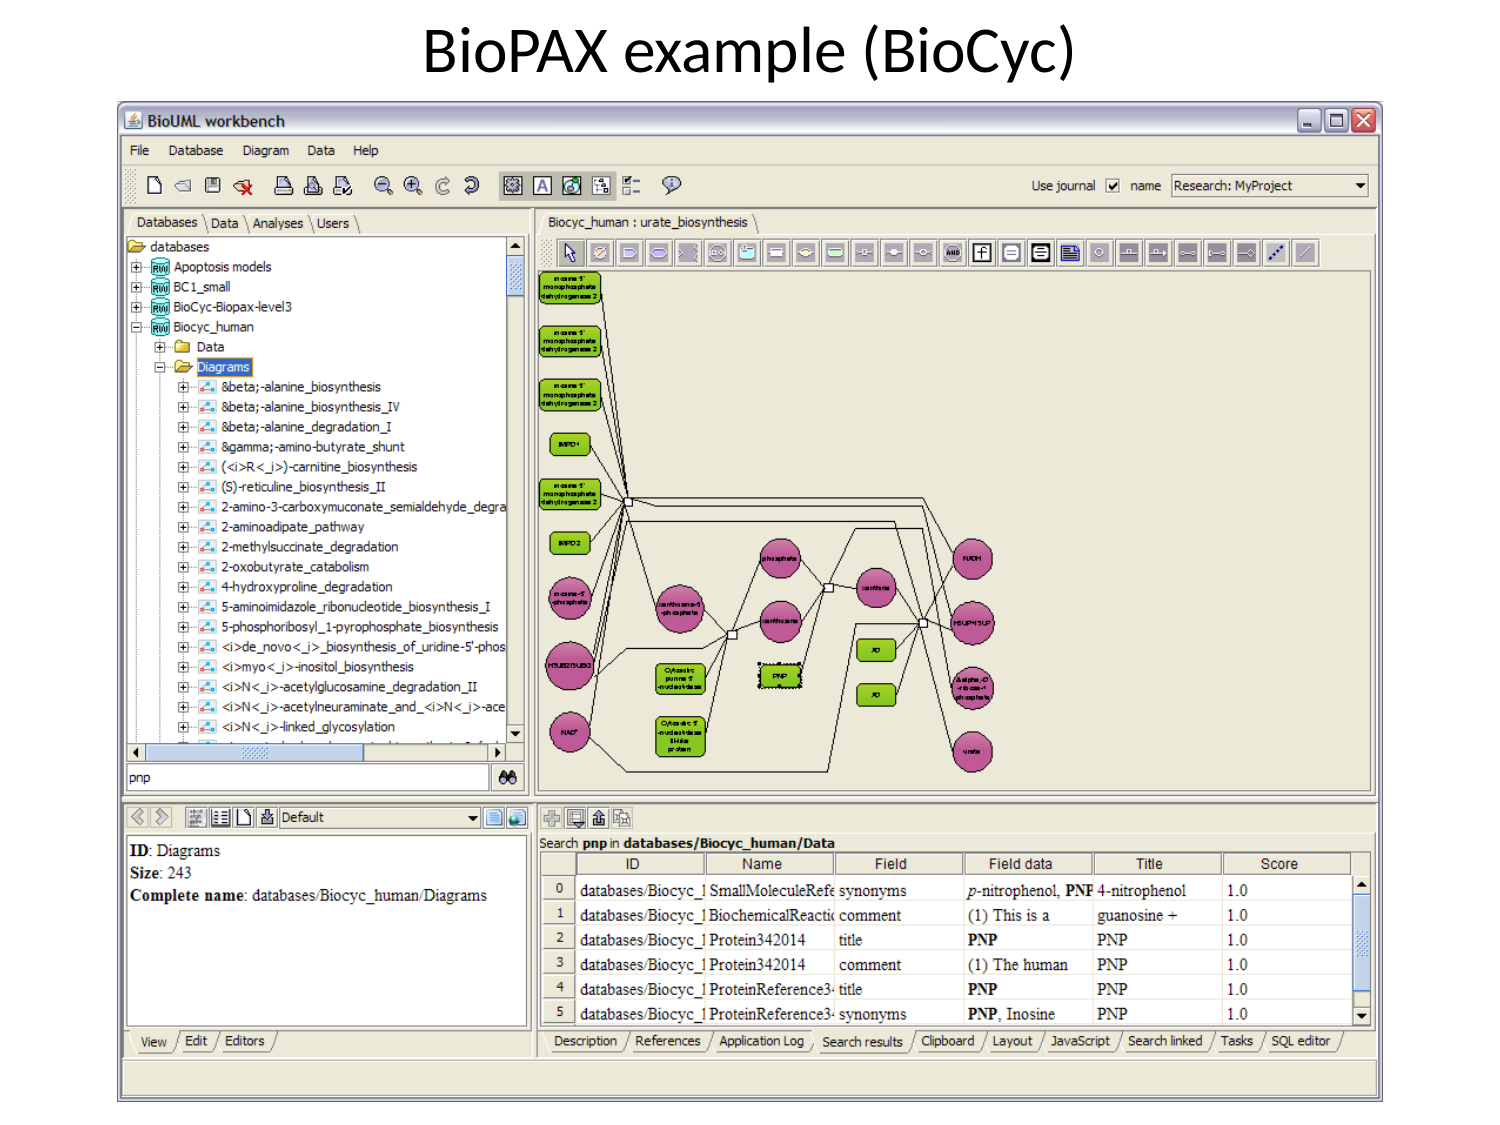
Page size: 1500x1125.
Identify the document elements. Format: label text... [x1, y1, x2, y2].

title BioPAX example (BioCyc) [75, 0, 1425, 94]
picture [116, 101, 1383, 1102]
